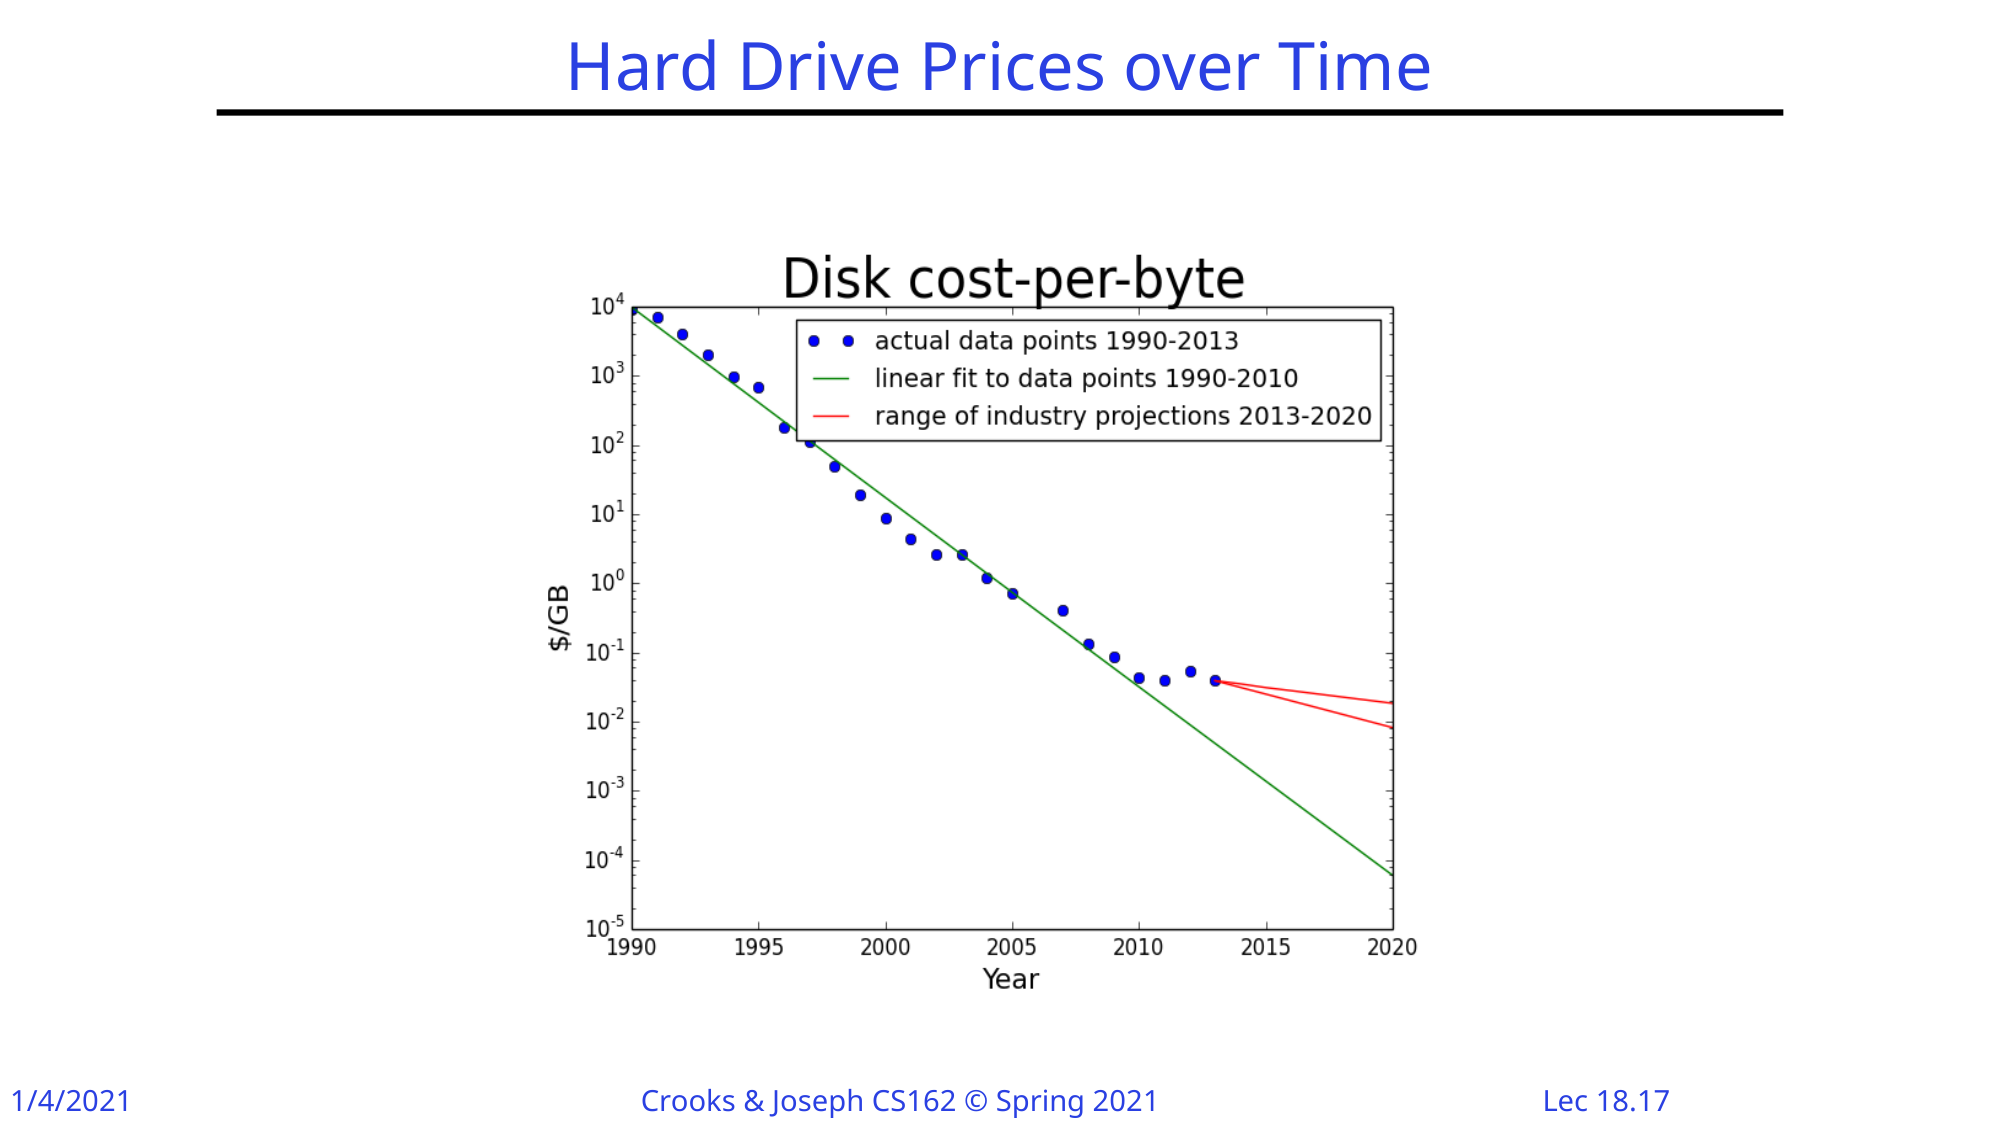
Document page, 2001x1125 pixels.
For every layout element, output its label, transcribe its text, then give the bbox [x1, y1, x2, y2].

picture [509, 229, 1491, 1008]
title Hard Drive Prices over Time [216, 24, 1784, 113]
